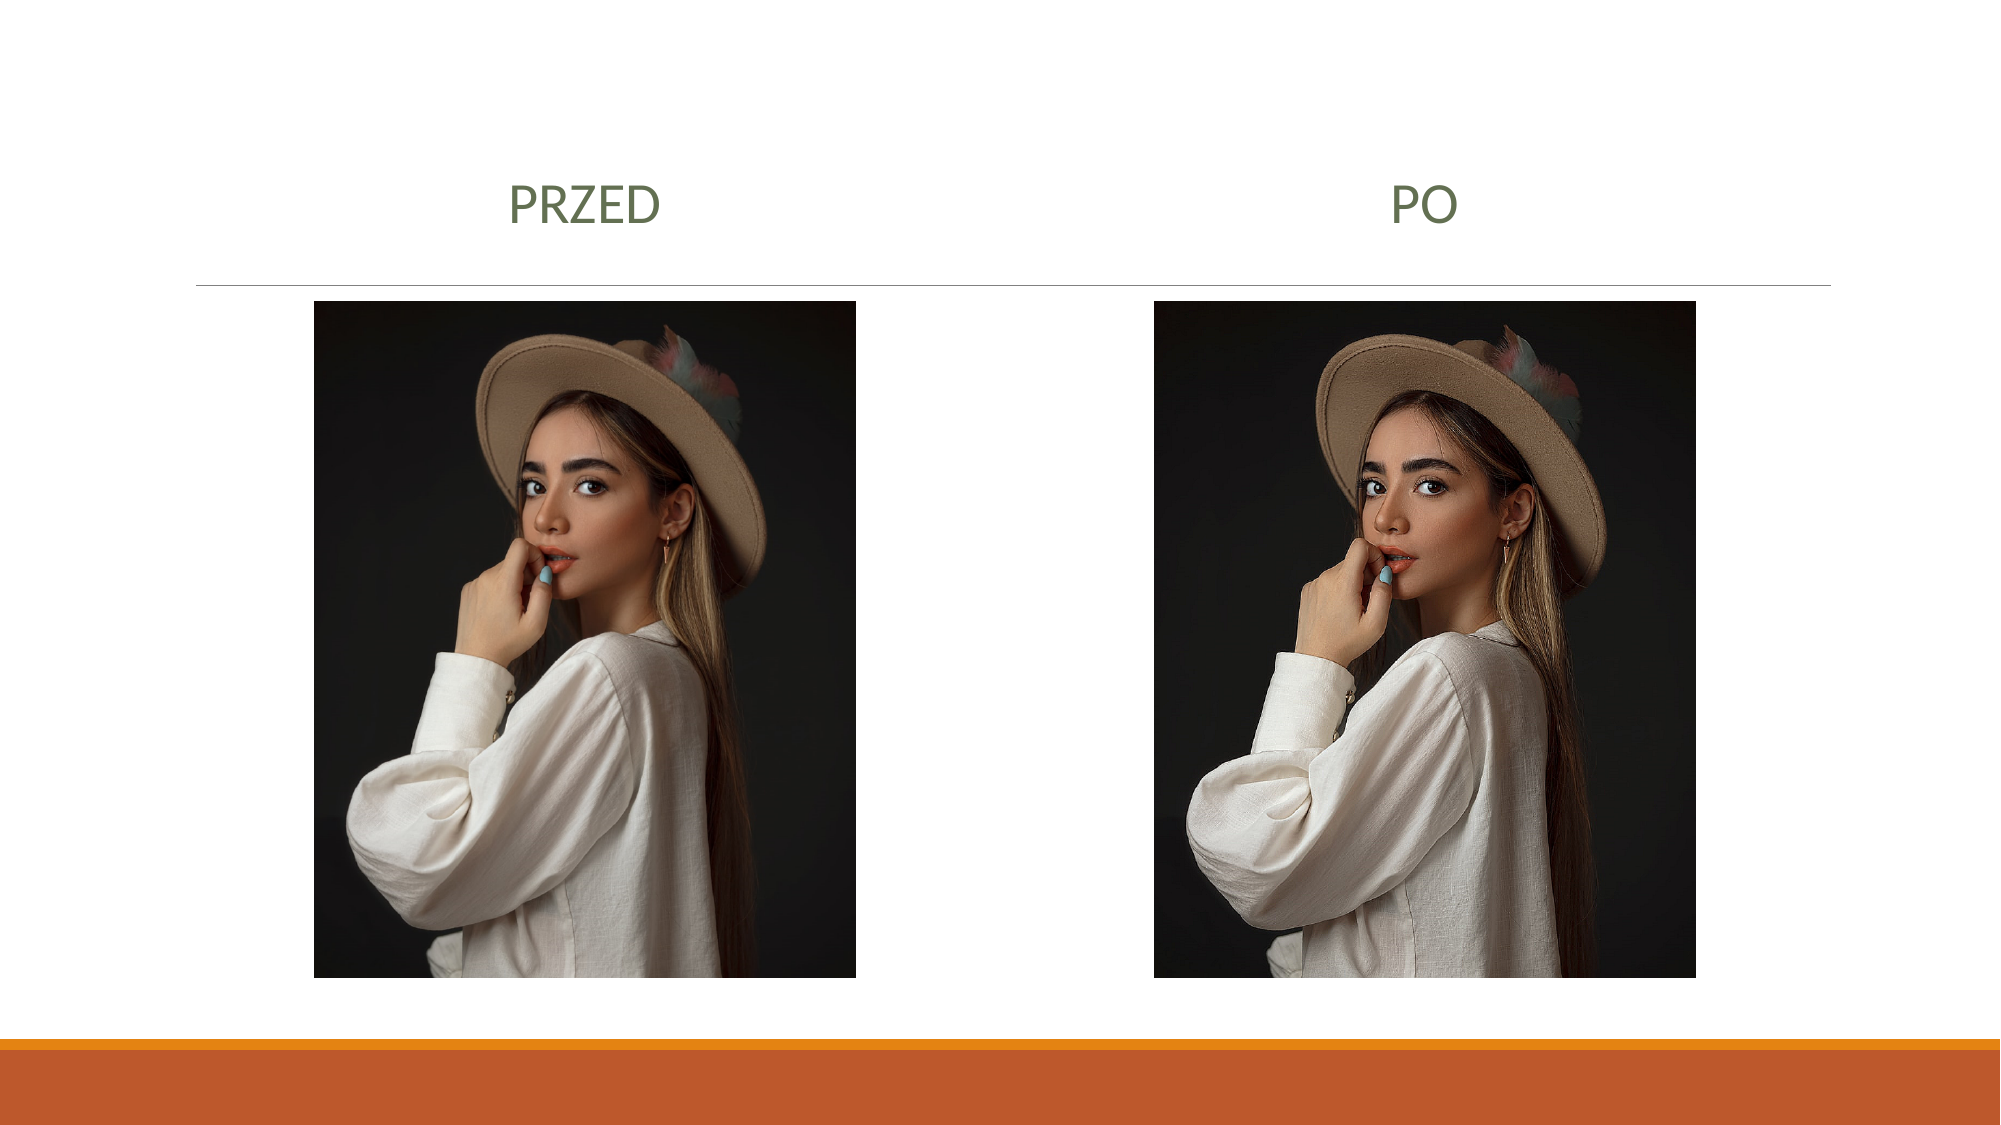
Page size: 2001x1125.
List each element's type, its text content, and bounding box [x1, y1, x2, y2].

list po [1020, 144, 1830, 266]
list Przed [180, 144, 990, 266]
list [313, 300, 857, 979]
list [1153, 300, 1697, 979]
